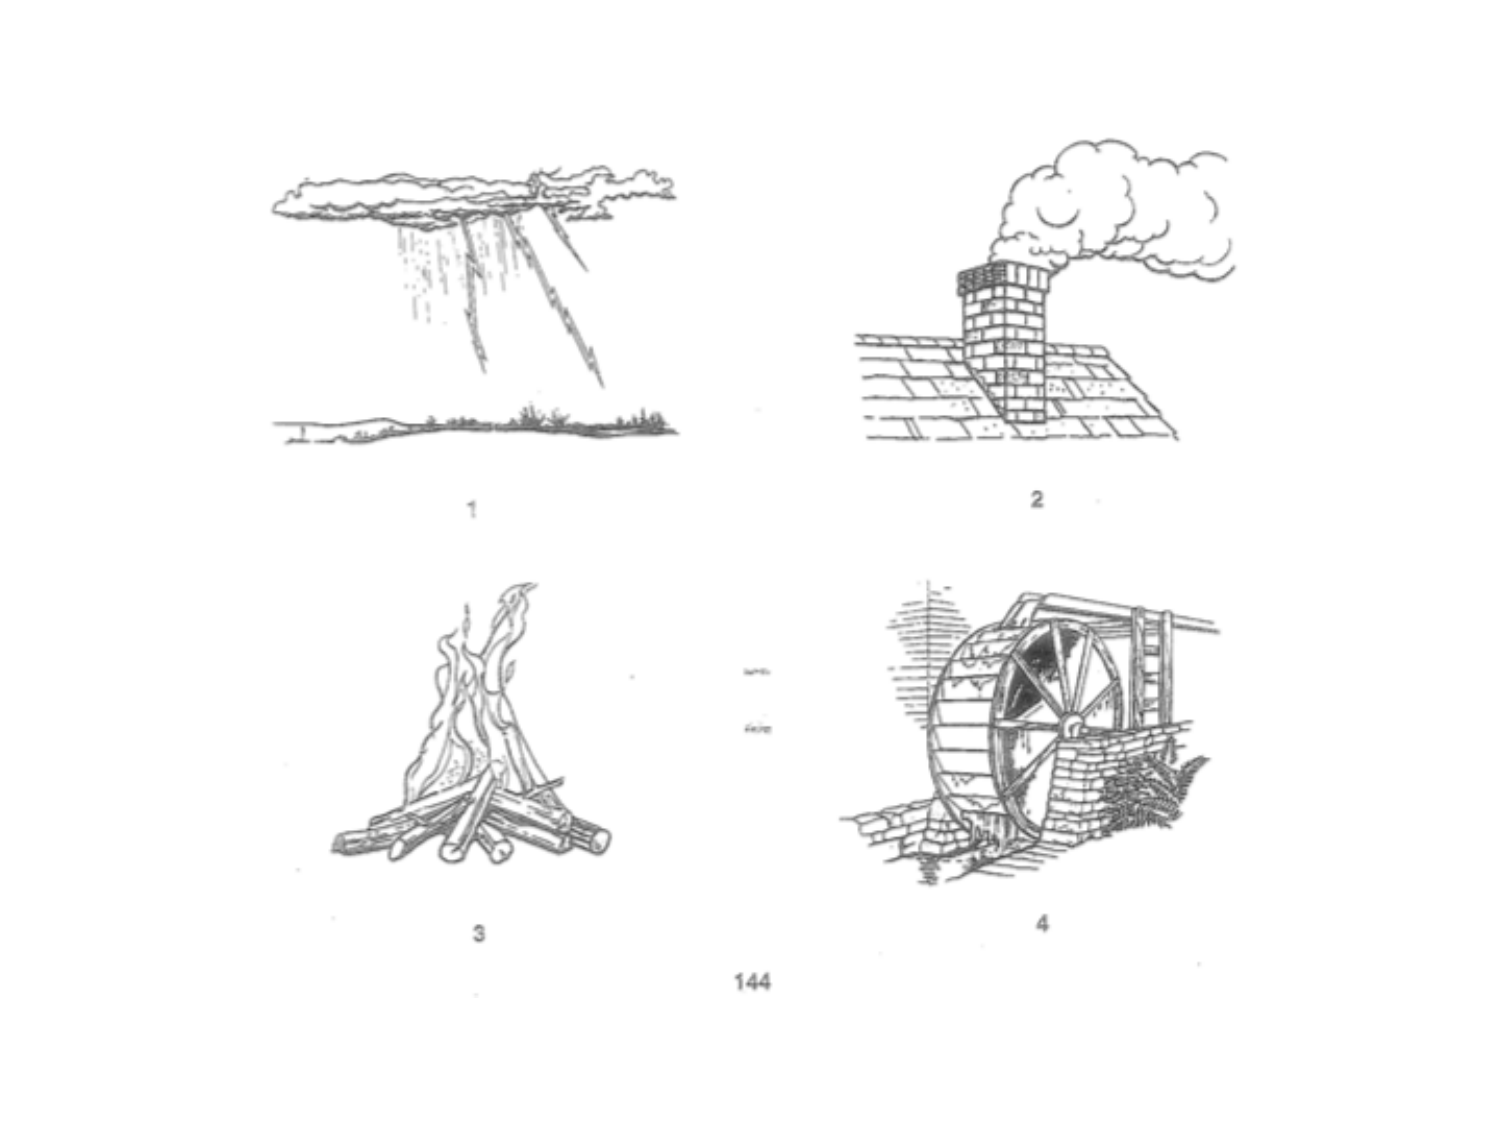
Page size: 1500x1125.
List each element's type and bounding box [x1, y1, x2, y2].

picture [224, 124, 1276, 999]
